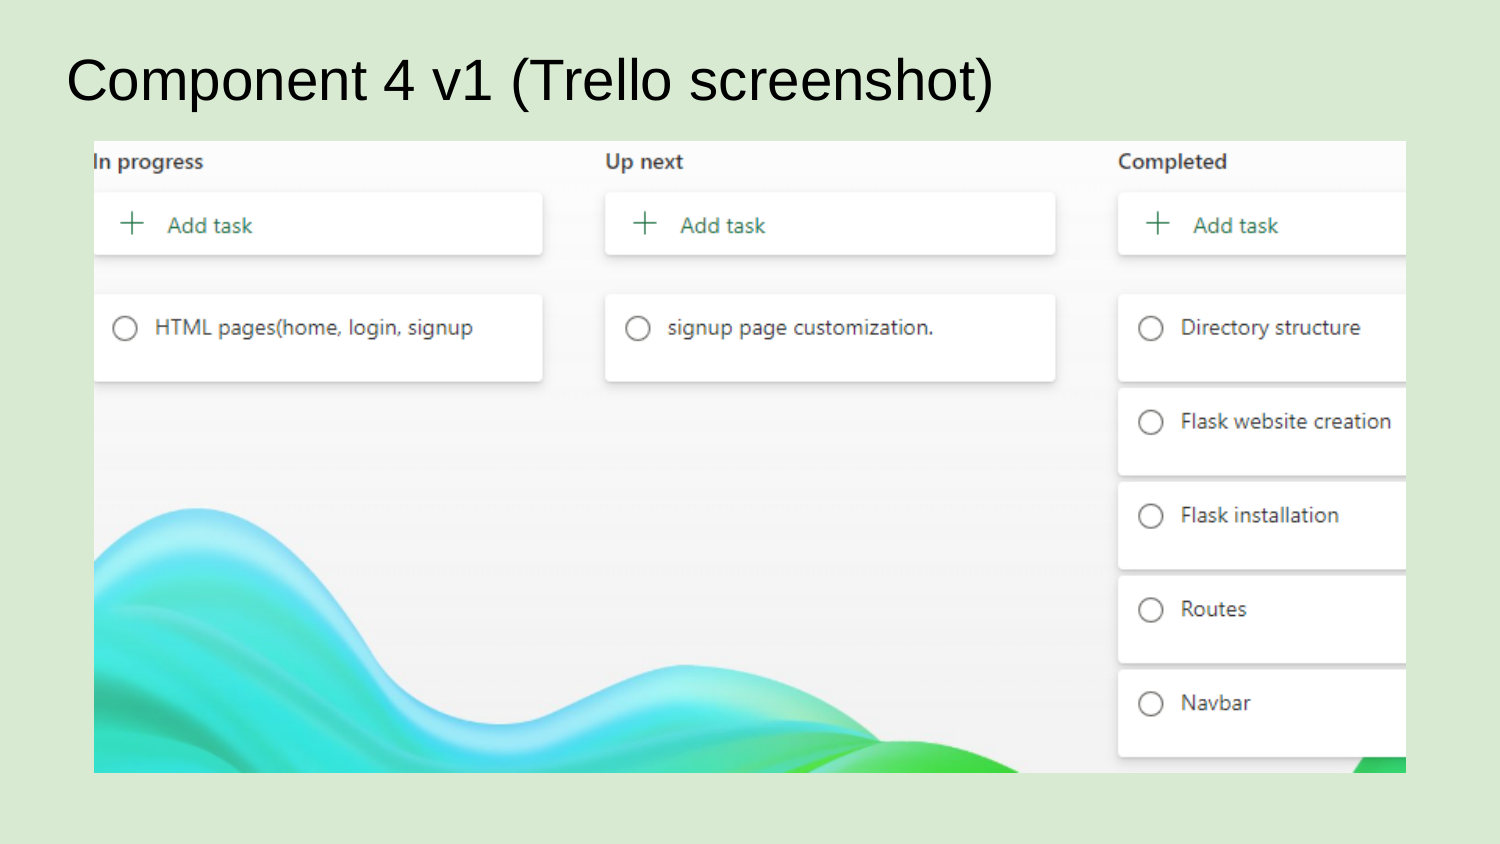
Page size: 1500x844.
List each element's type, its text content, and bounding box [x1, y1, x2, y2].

title Component 4 v1 (Trello screenshot) [51, 26, 1449, 121]
picture [94, 140, 1406, 773]
